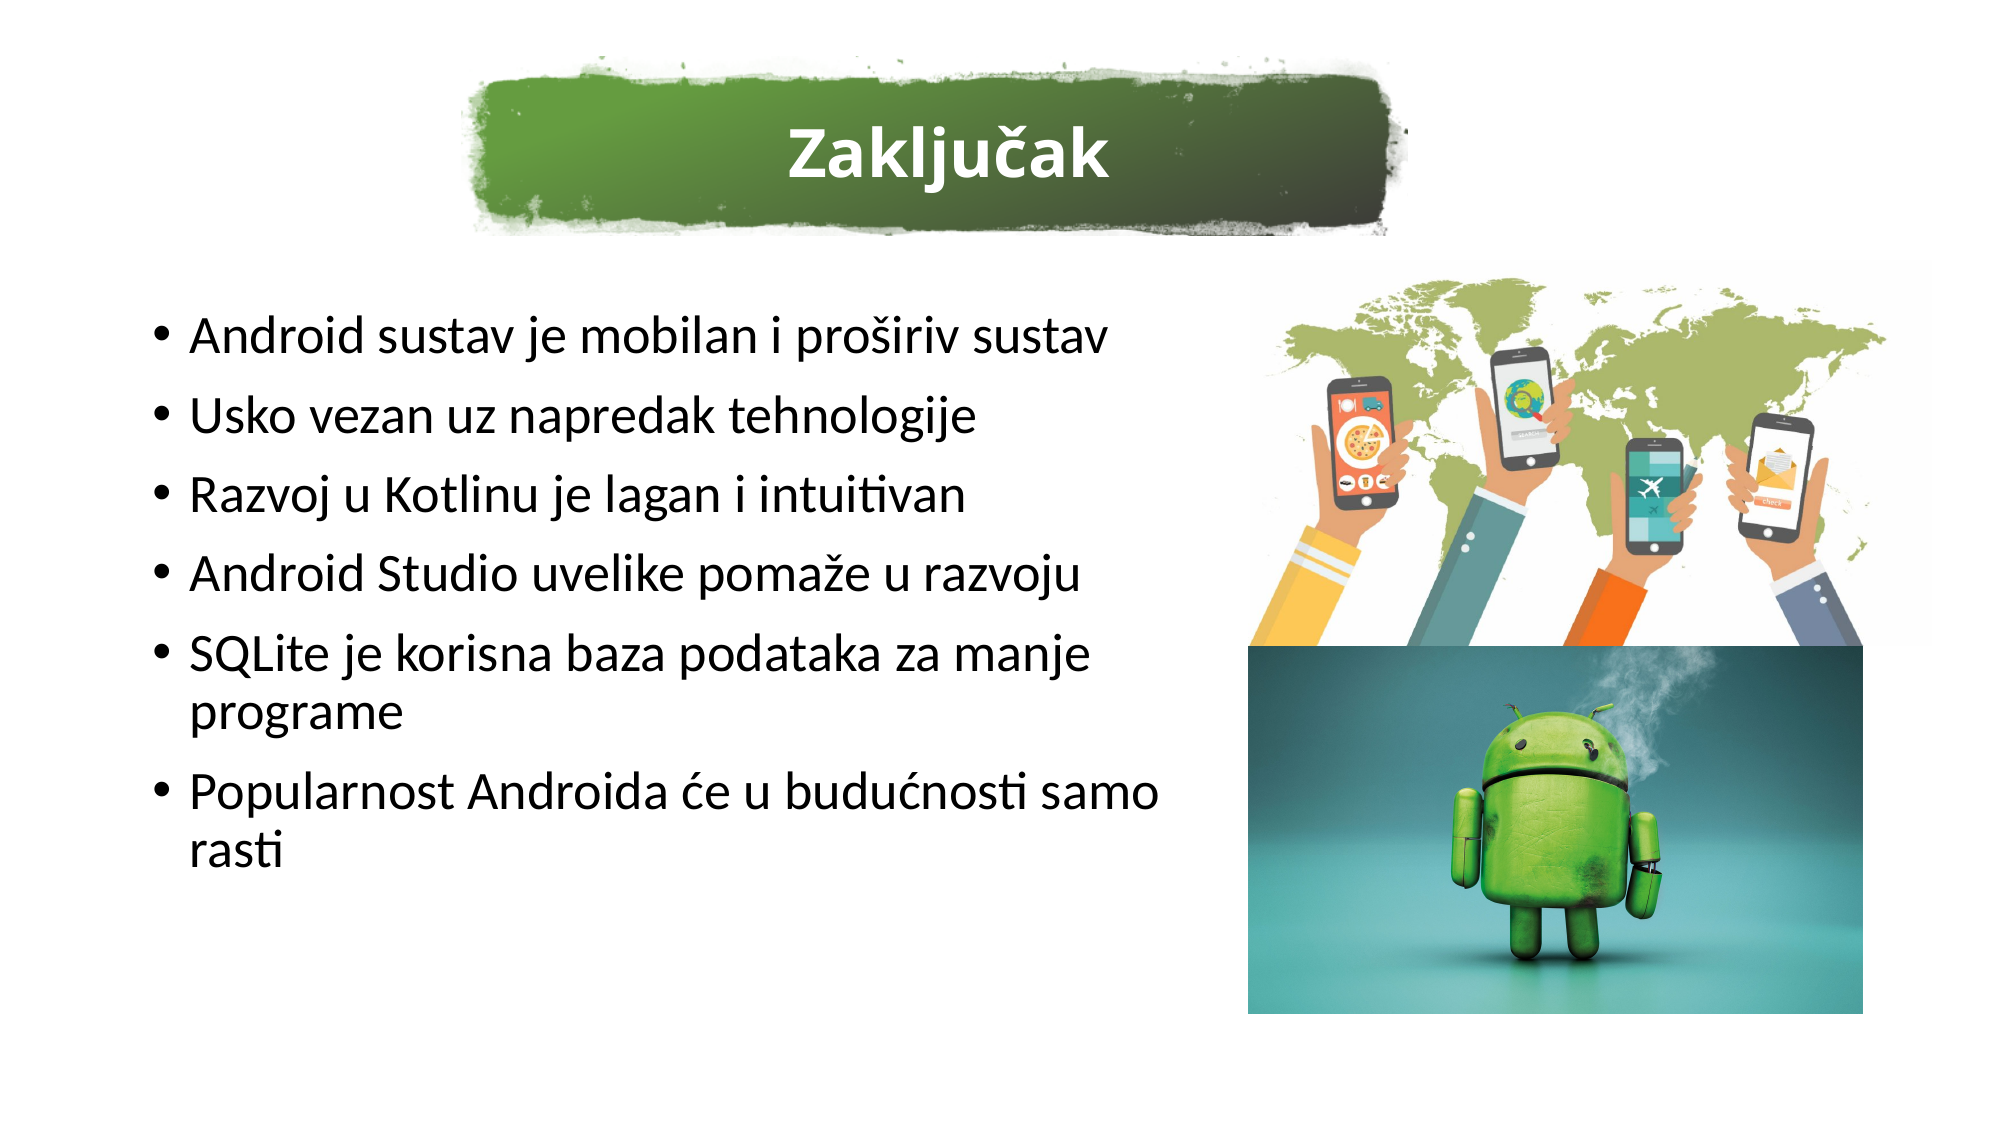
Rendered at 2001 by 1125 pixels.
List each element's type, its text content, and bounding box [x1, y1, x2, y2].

picture [1248, 260, 1932, 1014]
list Android sustav je mobilan i proširiv sustav Usko vezan uz napredak tehnologije Razvoj u Kotlinu je lagan i intuitivan Android Studio uvelike pomaže u razvoju SQLite je korisna baza podataka za manje programe Popularnost Androida će u budućnosti samo rasti [137, 299, 1248, 1014]
picture [461, 56, 1409, 236]
